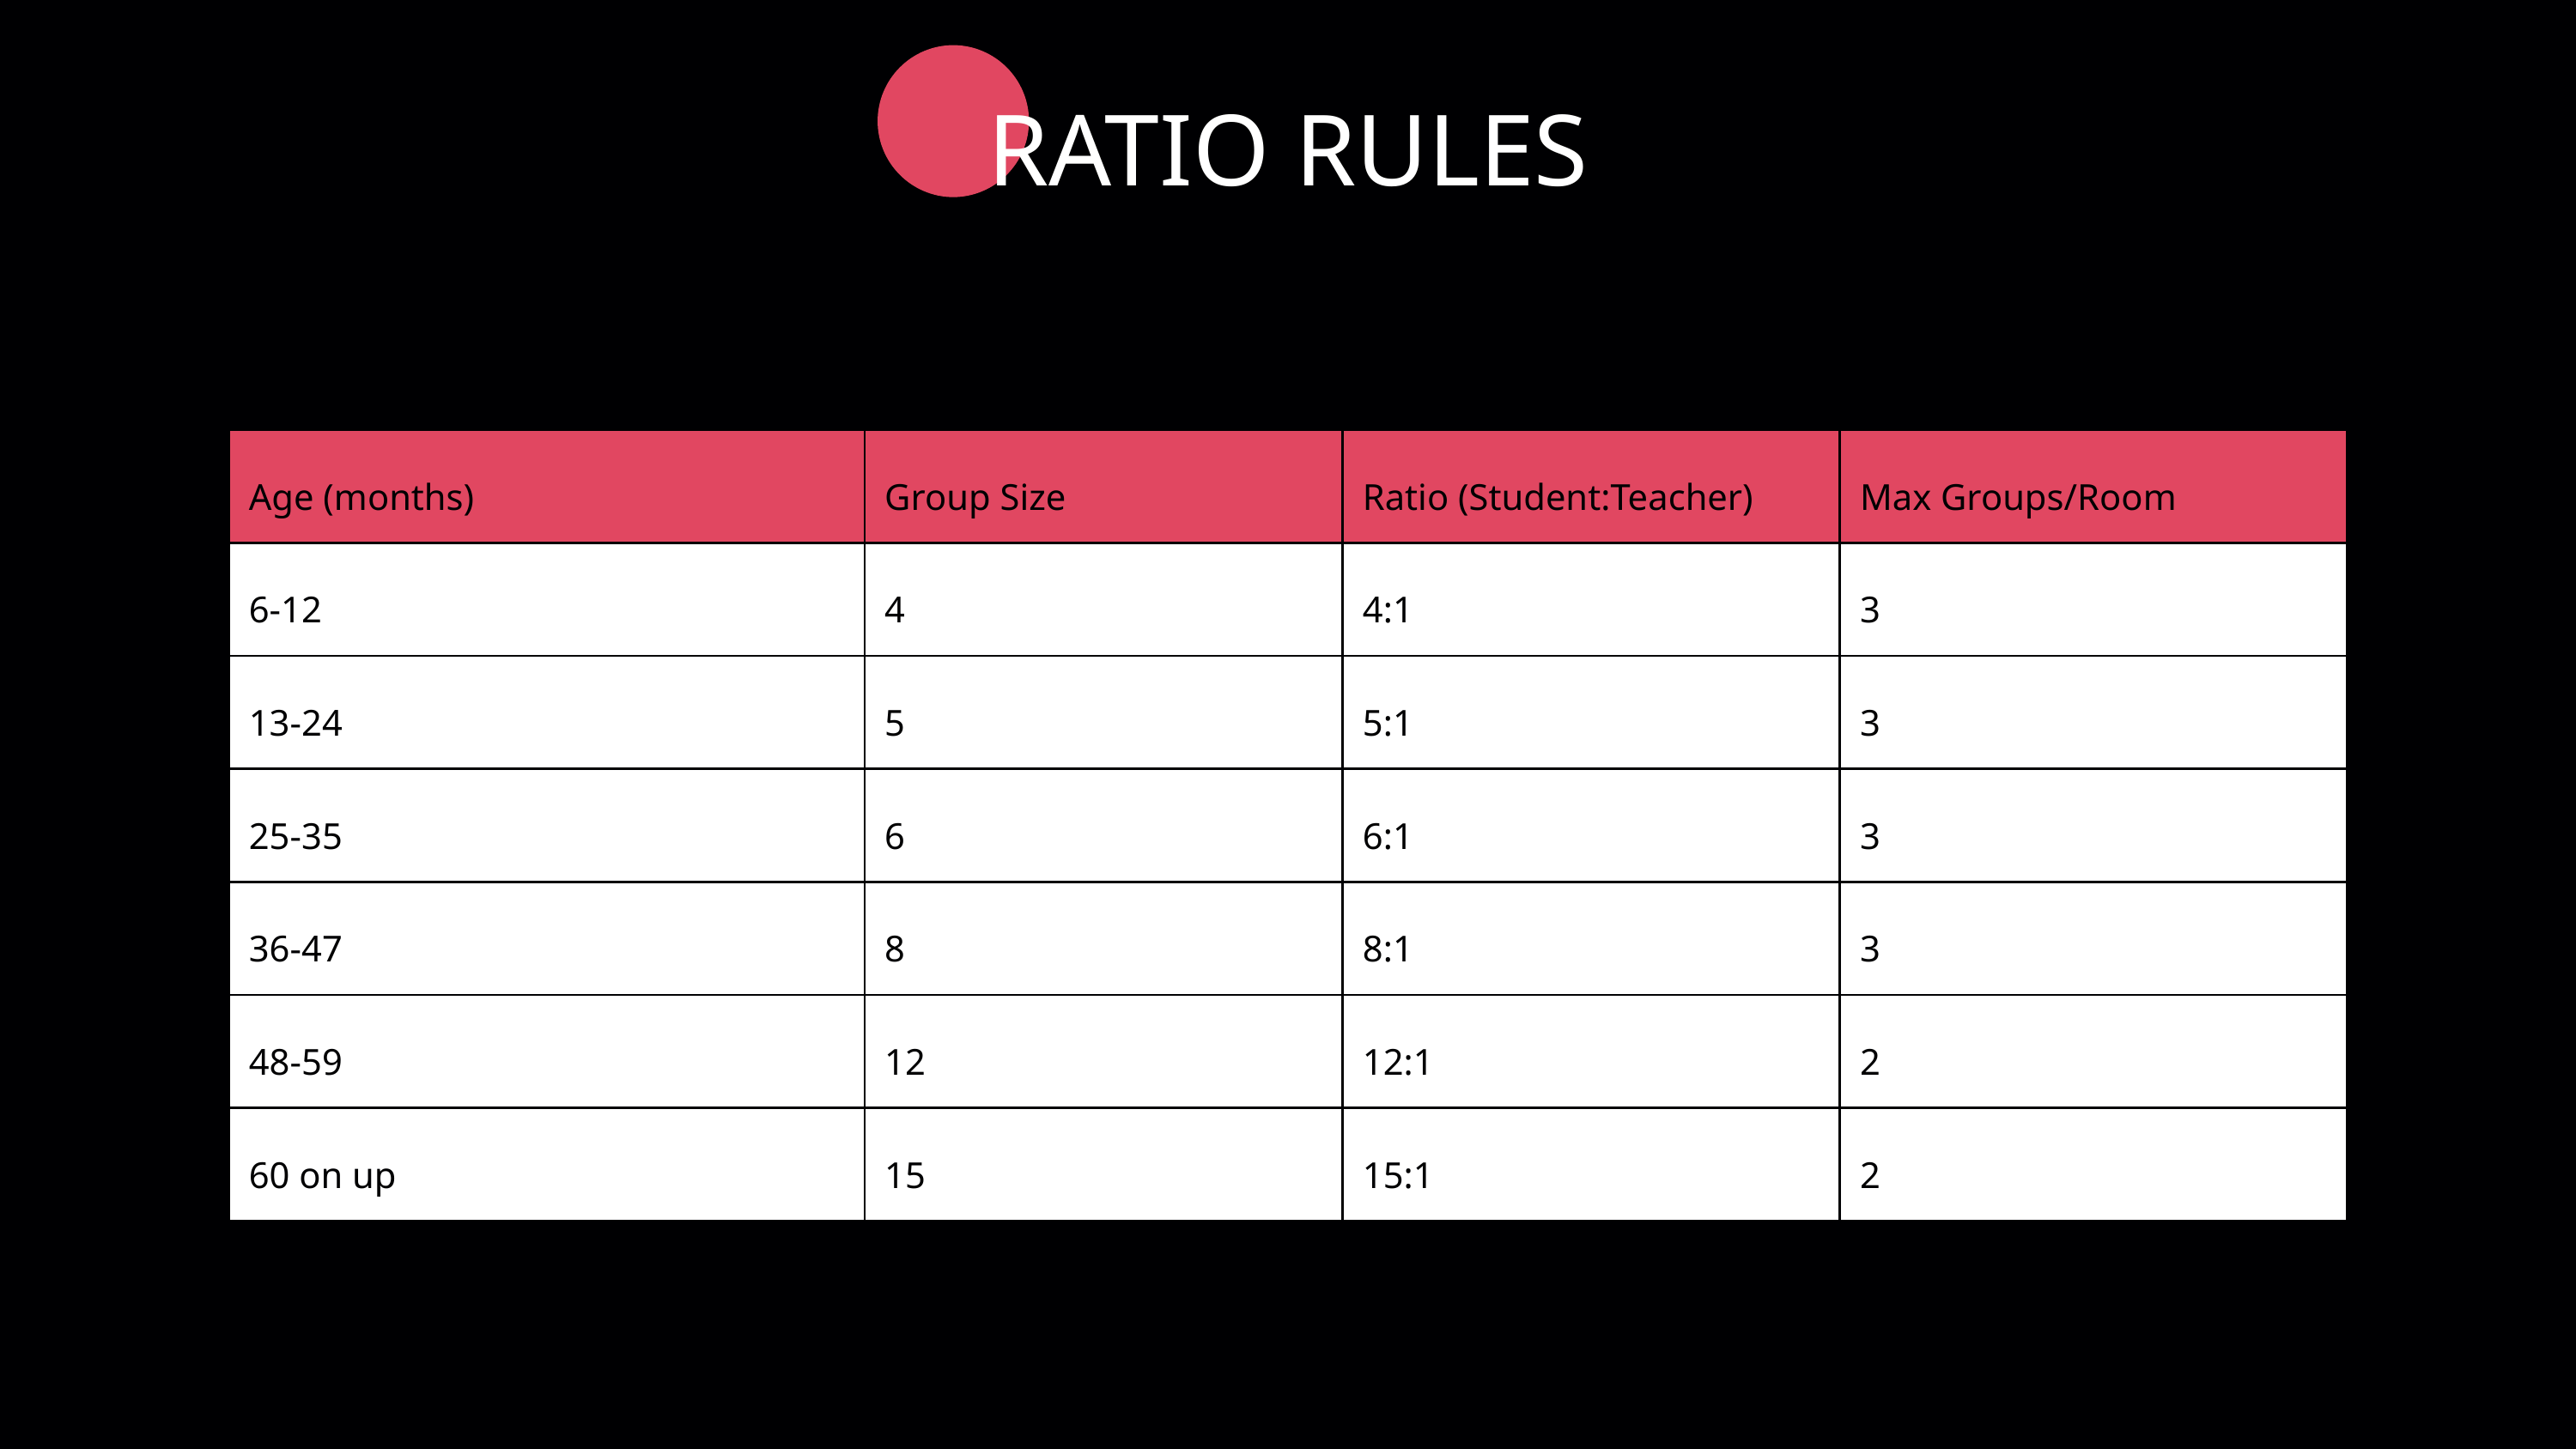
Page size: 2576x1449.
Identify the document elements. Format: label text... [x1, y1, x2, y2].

text_box RATIO RULES [796, 61, 1780, 206]
table_cell 8 [866, 883, 1341, 994]
table_cell 3 [1841, 657, 2346, 767]
table_cell 2 [1841, 996, 2346, 1106]
table_cell 3 [1841, 883, 2346, 994]
table_cell 3 [1841, 544, 2346, 655]
table_cell 13-24 [230, 657, 864, 767]
table_cell 4:1 [1344, 544, 1838, 655]
table_cell 5 [866, 657, 1341, 767]
table_header Group Size [866, 431, 1341, 542]
text_box [907, 45, 999, 61]
table_cell 3 [1841, 770, 2346, 881]
table_cell 2 [1841, 1109, 2346, 1220]
table_cell 8:1 [1344, 883, 1838, 994]
table_cell 12 [866, 996, 1341, 1106]
table_cell 6-12 [230, 544, 864, 655]
table_cell 60 on up [230, 1109, 864, 1220]
table_cell 6 [866, 770, 1341, 881]
table_cell 25-35 [230, 770, 864, 881]
table_header Max Groups/Room [1841, 431, 2346, 542]
table_header Age (months) [230, 431, 864, 542]
table_cell 4 [866, 544, 1341, 655]
table_cell 15:1 [1344, 1109, 1838, 1220]
table_cell 12:1 [1344, 996, 1838, 1106]
table_header Ratio (Student:Teacher) [1344, 431, 1838, 542]
table_cell 6:1 [1344, 770, 1838, 881]
table_cell 36-47 [230, 883, 864, 994]
table_cell 15 [866, 1109, 1341, 1220]
table_cell 5:1 [1344, 657, 1838, 767]
table_cell 48-59 [230, 996, 864, 1106]
